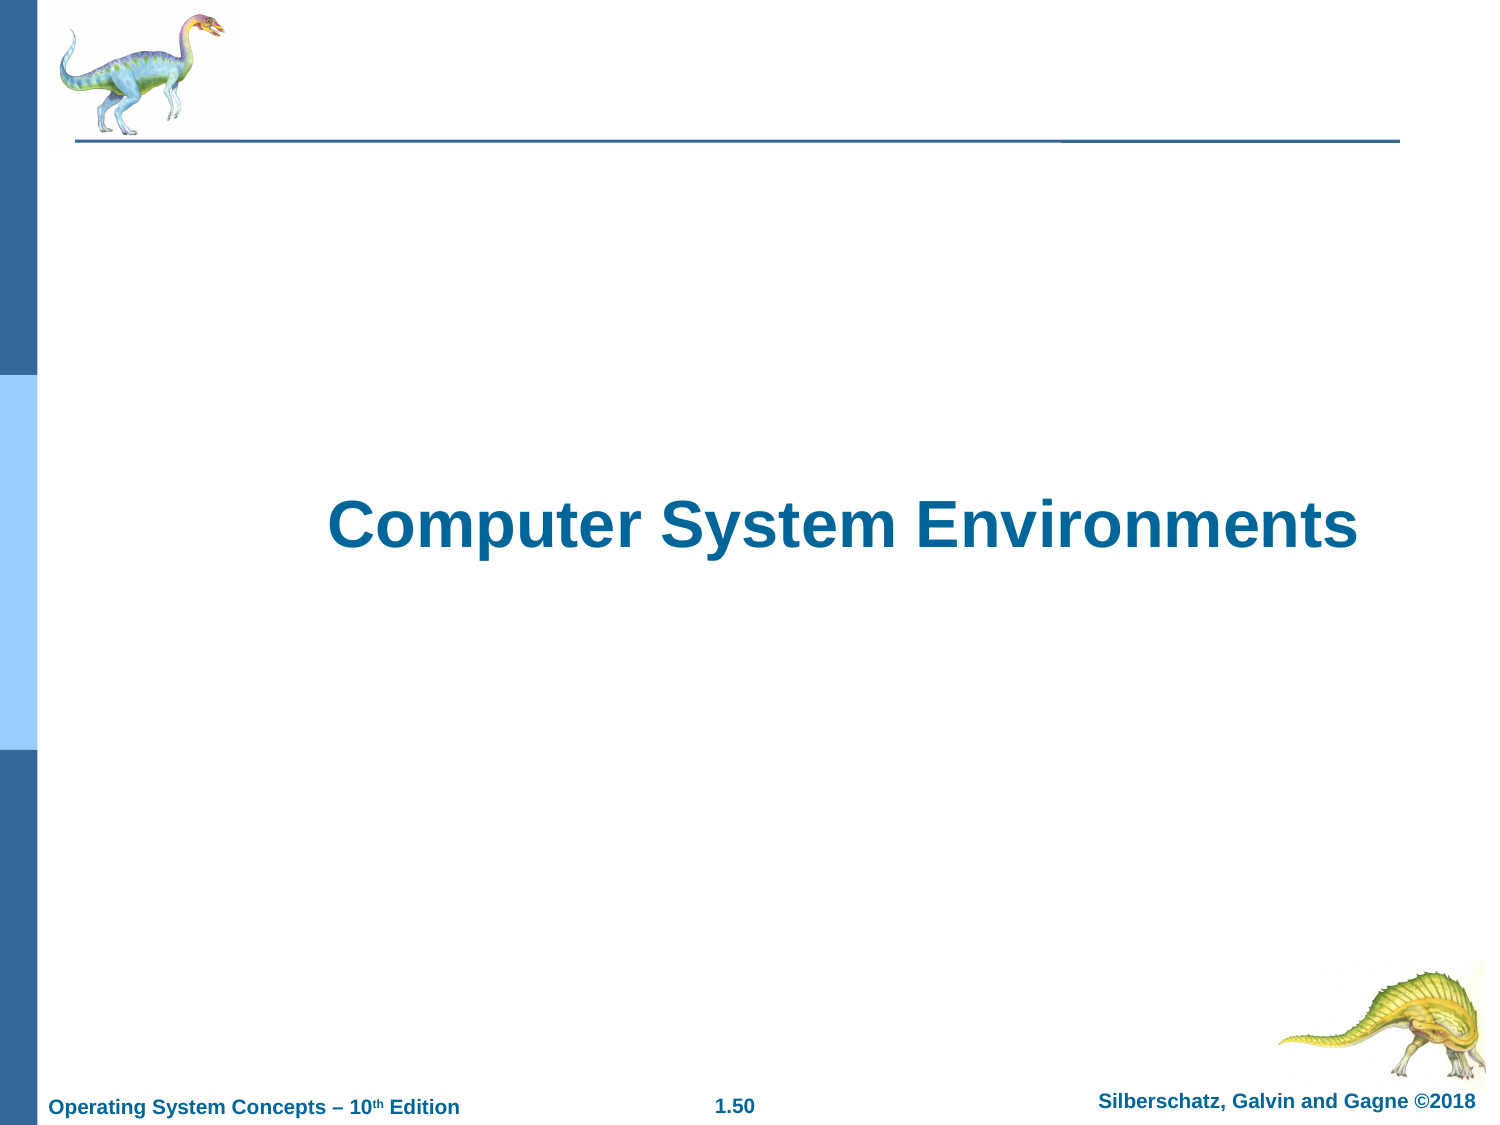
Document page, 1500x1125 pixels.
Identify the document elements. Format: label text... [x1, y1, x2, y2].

picture [1275, 959, 1486, 1090]
picture [46, 0, 243, 149]
list Computer System Environments [237, 473, 1389, 643]
